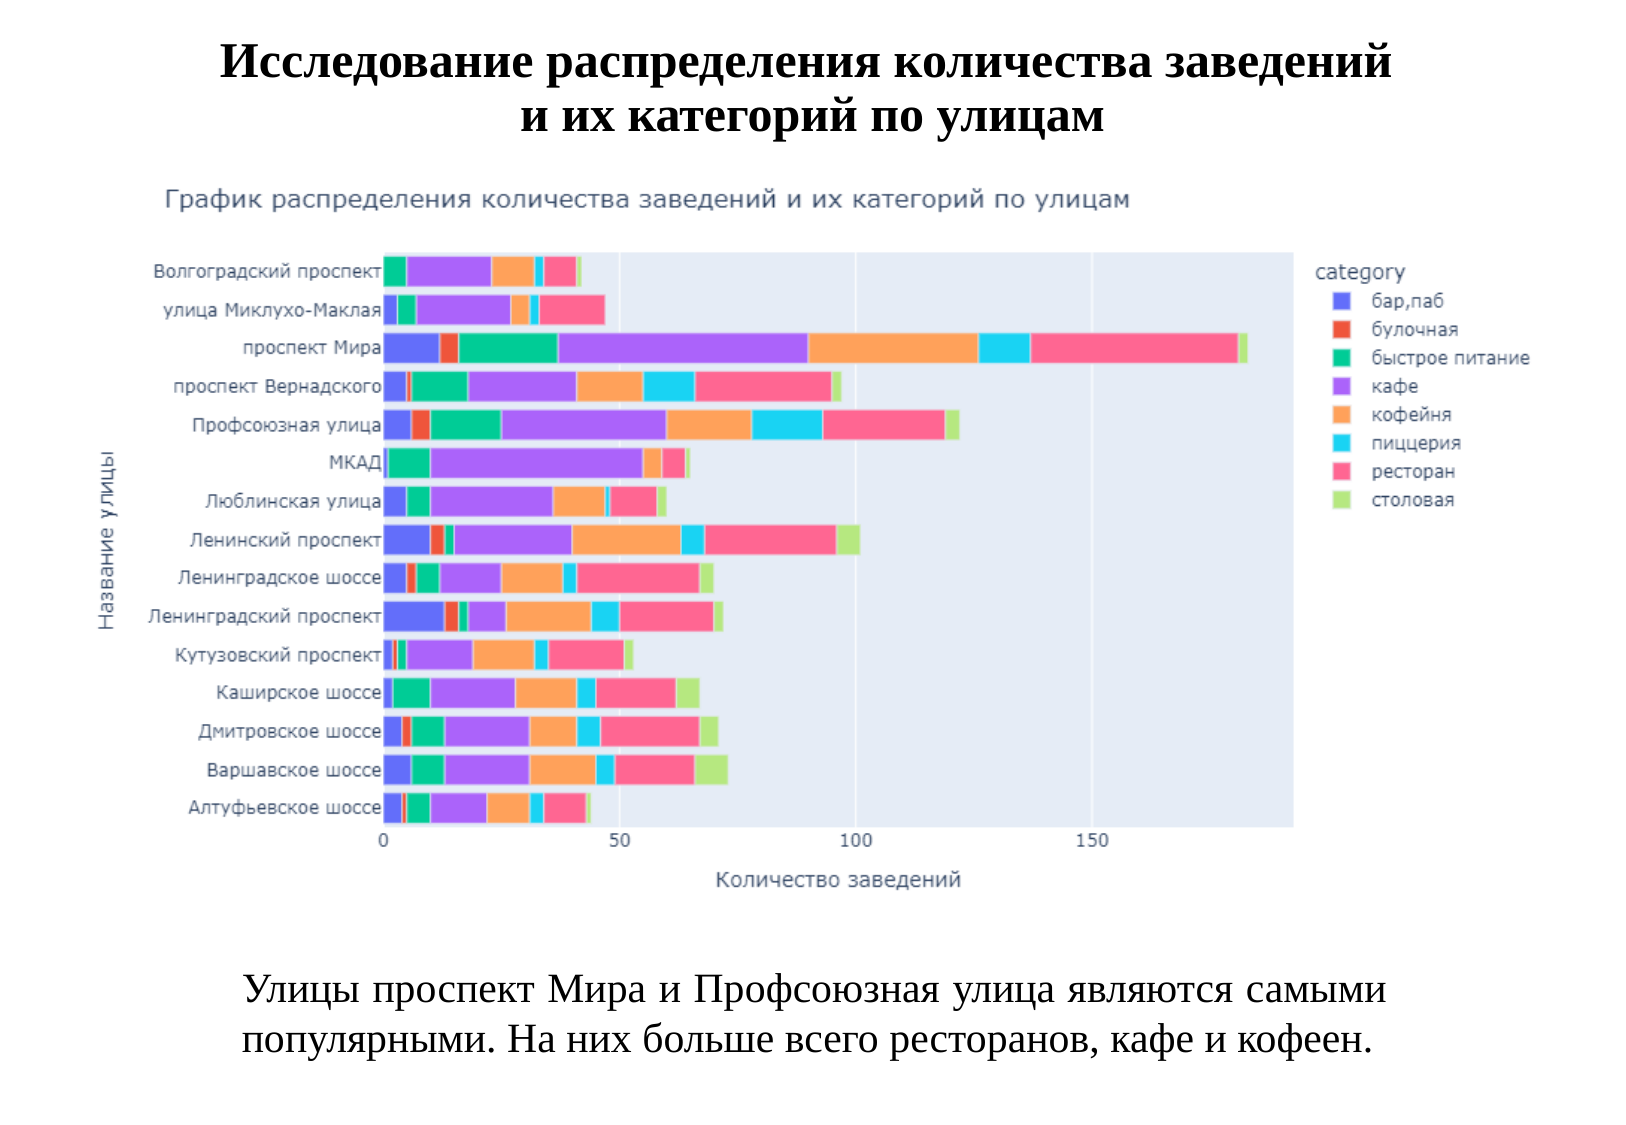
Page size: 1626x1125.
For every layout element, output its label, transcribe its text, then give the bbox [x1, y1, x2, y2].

picture [91, 163, 1558, 947]
text_box Улицы проспект Мира и Профсоюзная улица являются самыми популярными. На них больше всего ресторанов, кафе и кофеен. [227, 953, 1403, 1069]
text_box Исследование распределения количества заведений и их категорий по улицам [0, 26, 1625, 150]
